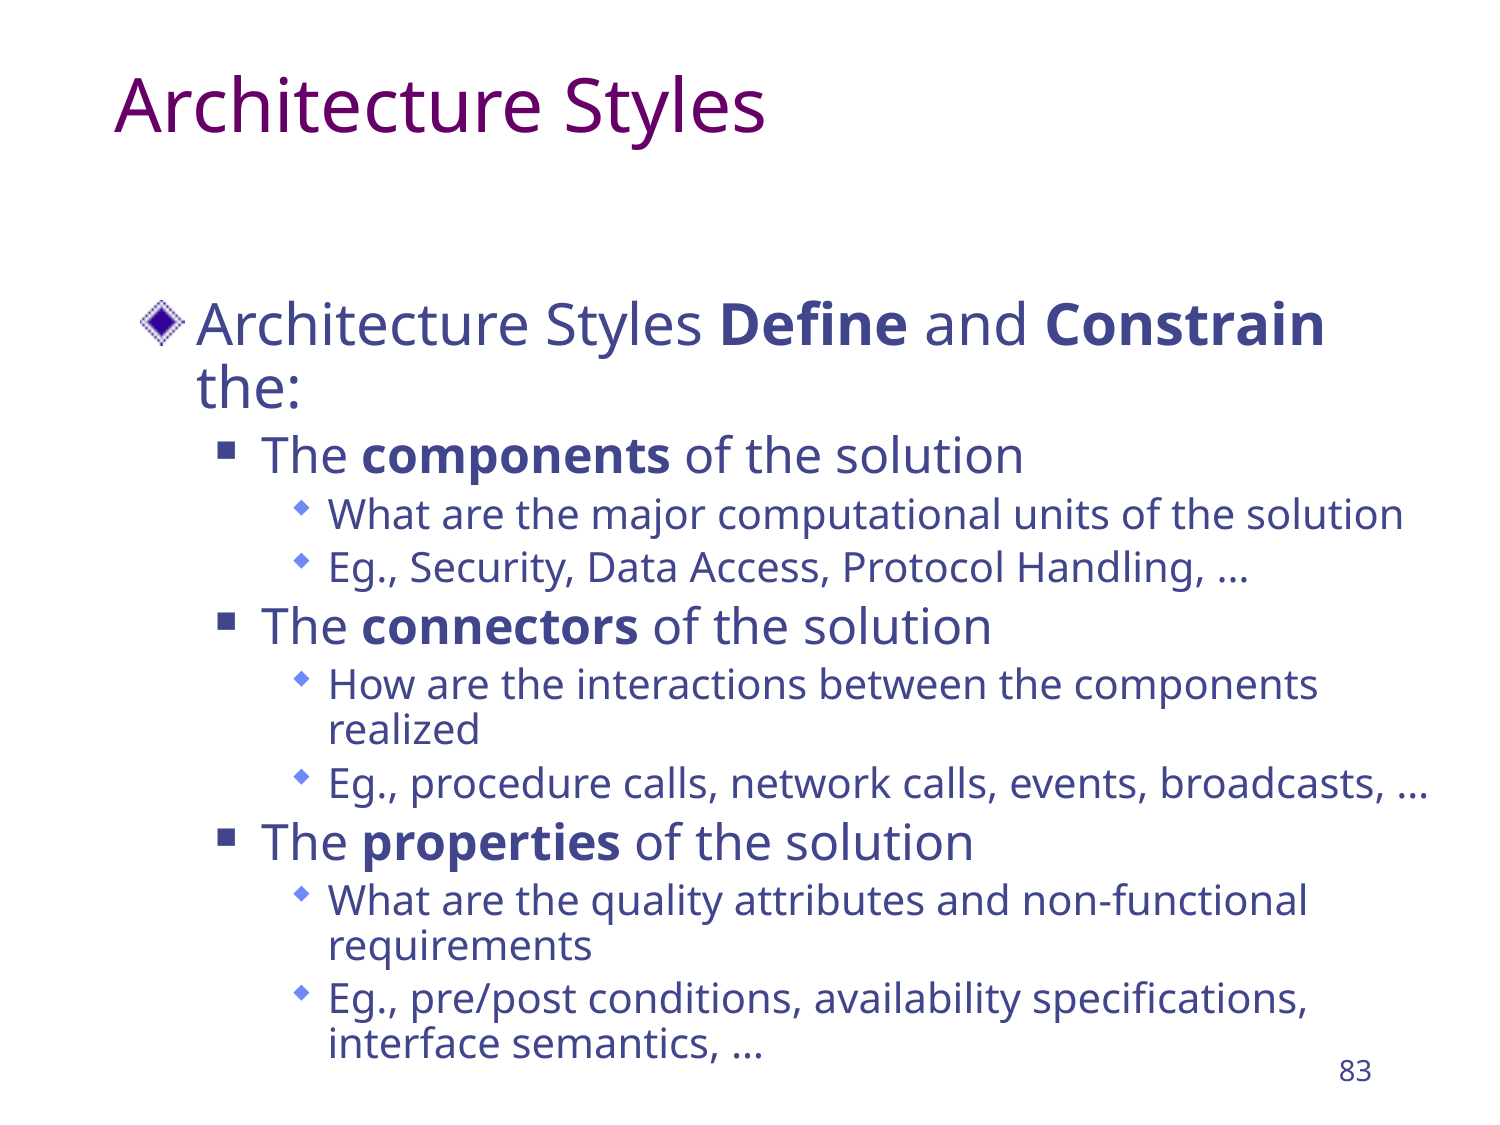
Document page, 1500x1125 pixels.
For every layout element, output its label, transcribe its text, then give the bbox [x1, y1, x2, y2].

slide_number 83 [1074, 1025, 1388, 1100]
title Architecture Styles [99, 50, 1375, 238]
picture [140, 300, 185, 346]
list Architecture Styles Define and Constrain the: The components of the solution What are the major computational units of the solution Eg., Security, Data Access, Protocol Handling, … The connectors of the solution How are the interactions between the components realized Eg., procedure calls, network calls, events, broadcasts, … The properties of the solution What are the quality attributes and non-functional requirements Eg., pre/post conditions, availability specifications, interface semantics, … [125, 287, 1450, 963]
